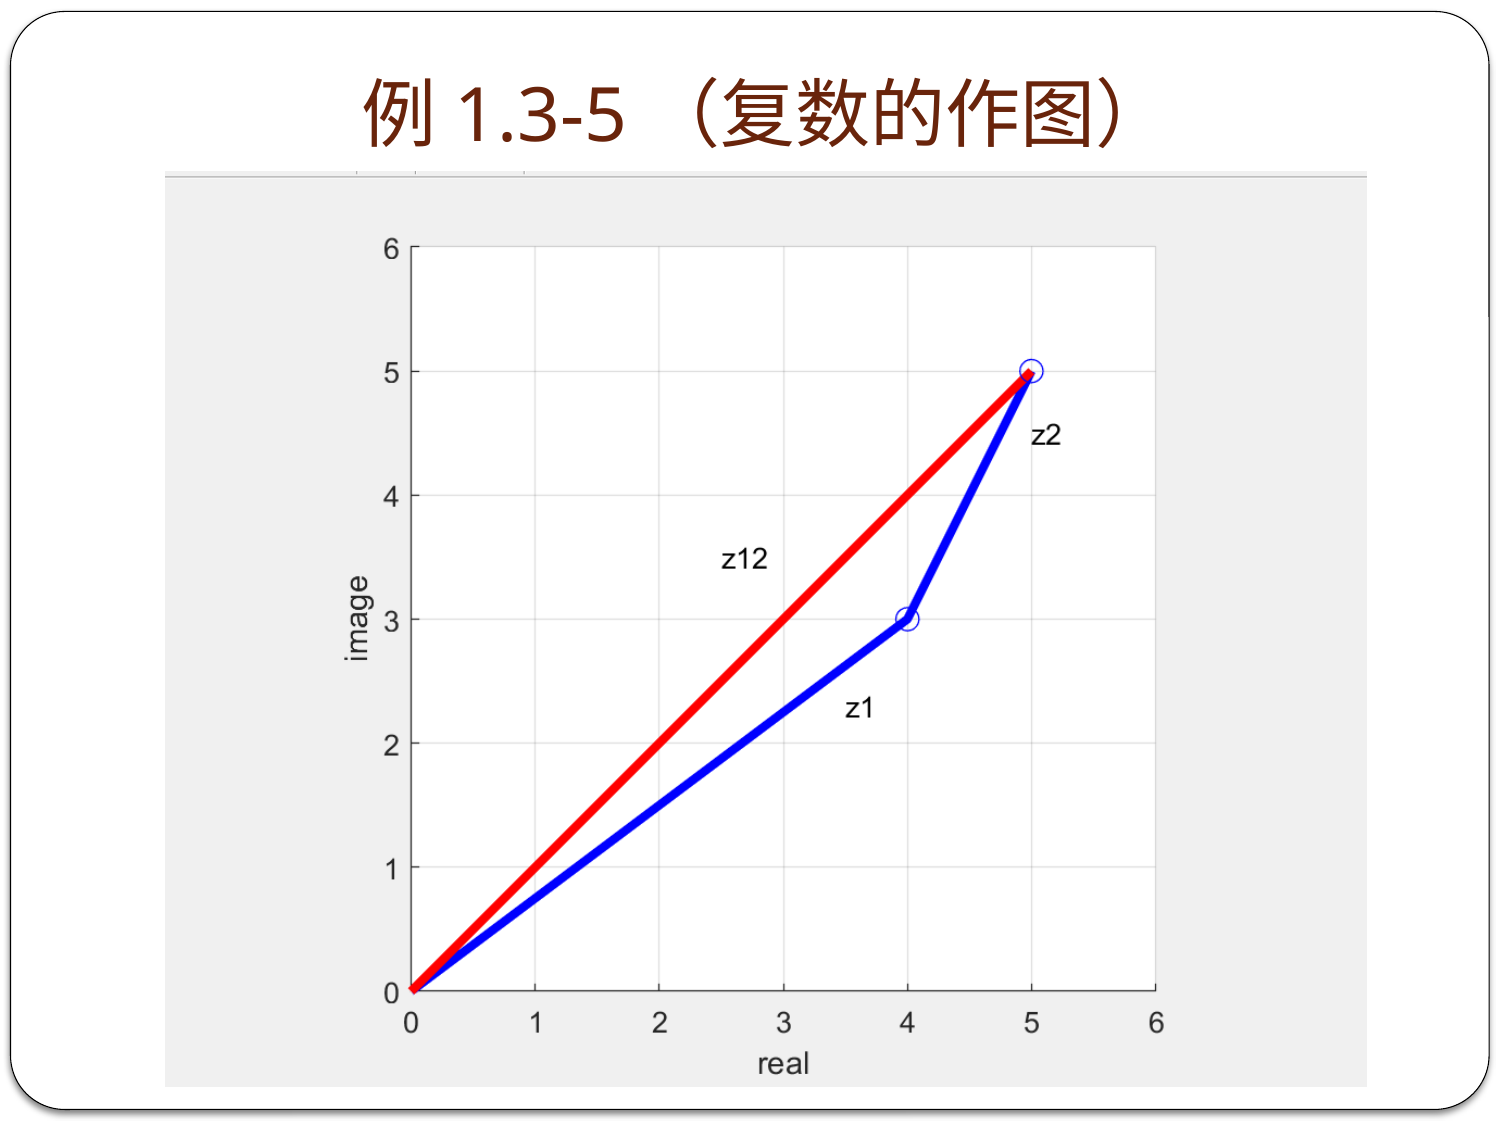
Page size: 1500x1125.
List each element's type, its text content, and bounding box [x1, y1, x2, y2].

title 例1.3-5（复数的作图） [128, 0, 1404, 172]
picture [165, 170, 1367, 1087]
